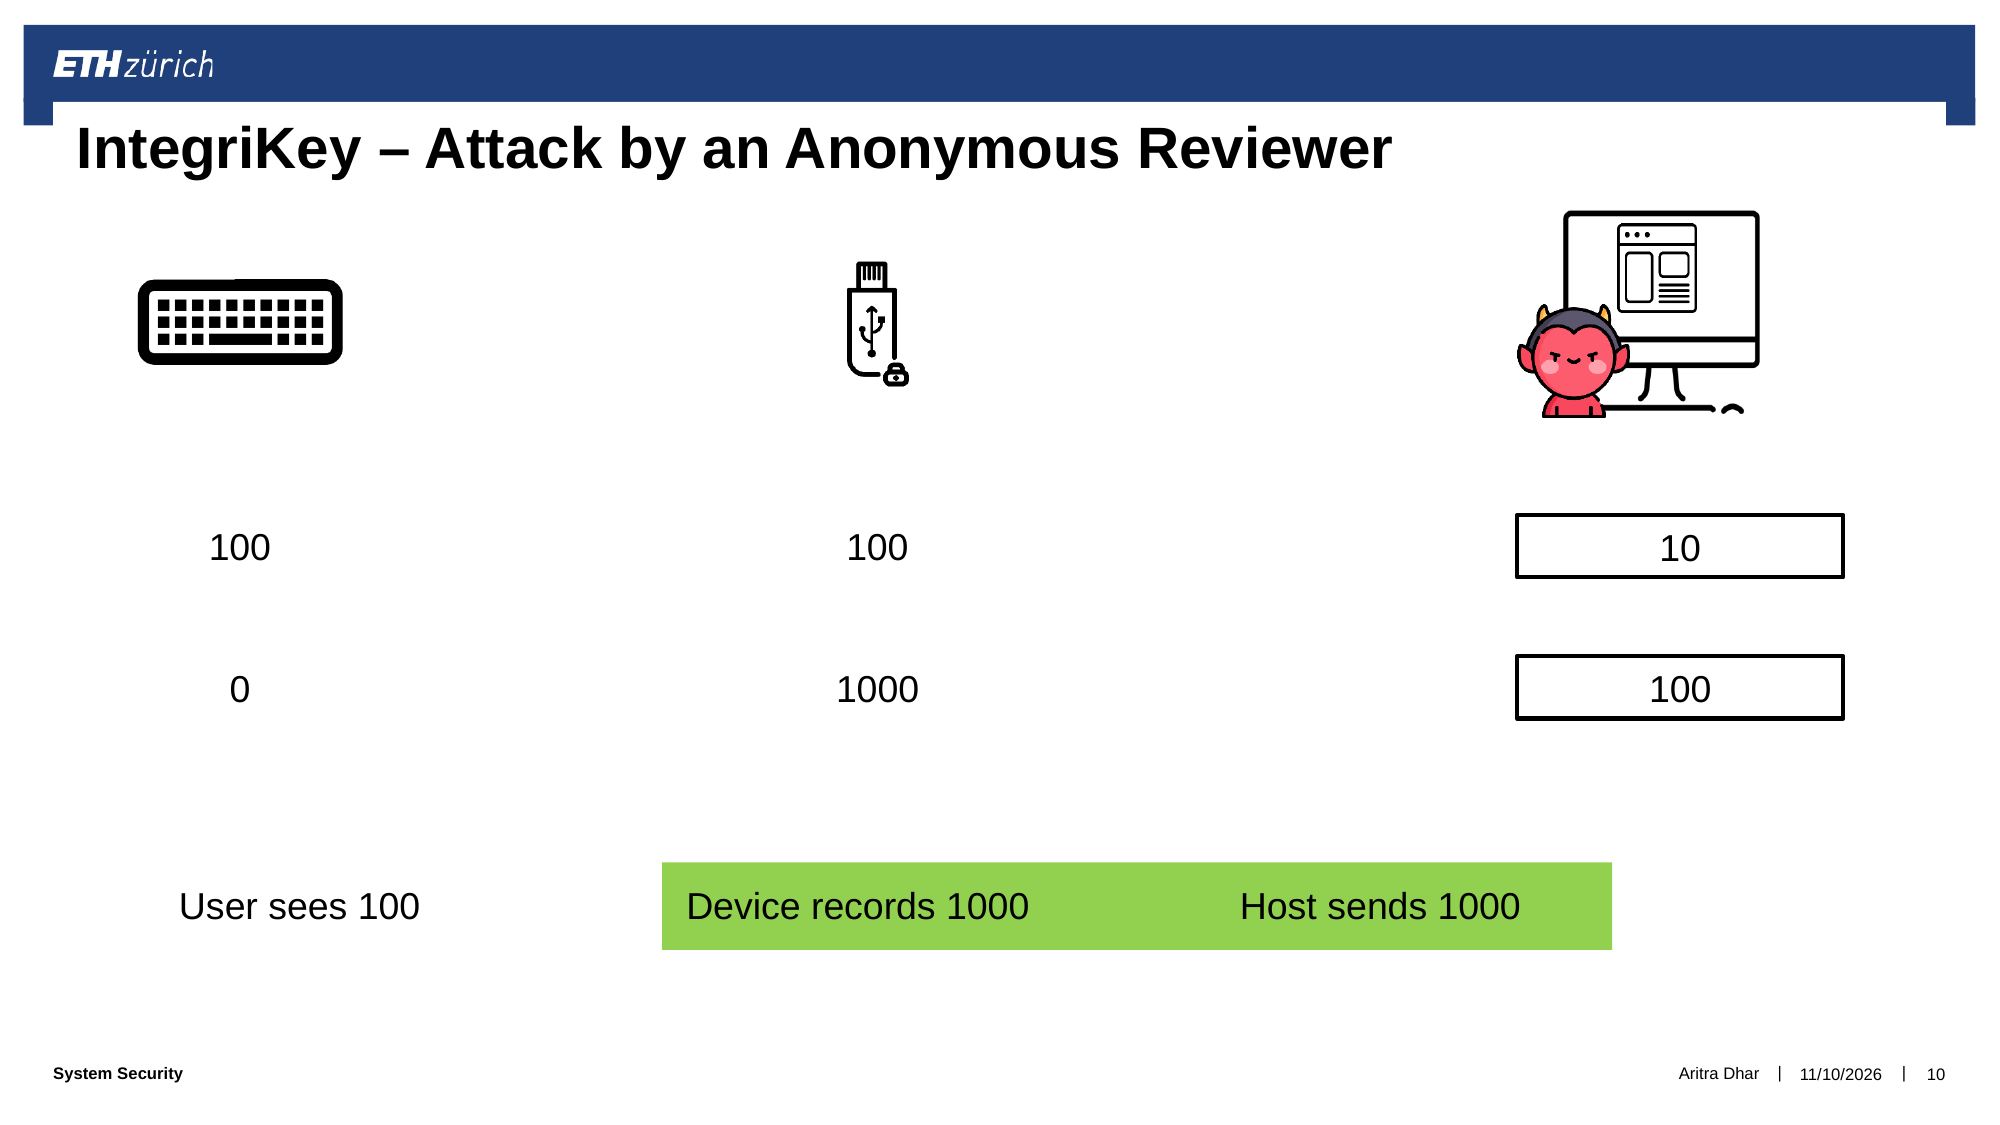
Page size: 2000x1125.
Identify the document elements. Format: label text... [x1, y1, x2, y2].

text_box 100 [774, 515, 981, 576]
text_box Host sends 1000 [1161, 874, 1599, 935]
text_box 10 [1515, 513, 1845, 579]
text_box User sees 100 [137, 874, 463, 935]
text_box [660, 860, 1614, 952]
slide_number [1790, 1034, 1892, 1112]
footer Aritra Dhar [999, 1034, 1760, 1111]
text_box 100 [1515, 654, 1845, 721]
picture [136, 279, 344, 366]
title IntegriKey – Attack by an Anonymous Reviewer [53, 101, 1946, 262]
slide_number 10 [1906, 1034, 1966, 1112]
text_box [1516, 209, 1760, 418]
picture [845, 260, 910, 387]
text_box Device records 1000 [639, 874, 1077, 935]
text_box 0 [137, 657, 343, 717]
text_box 1000 [774, 657, 981, 717]
text_box 100 [137, 515, 343, 576]
